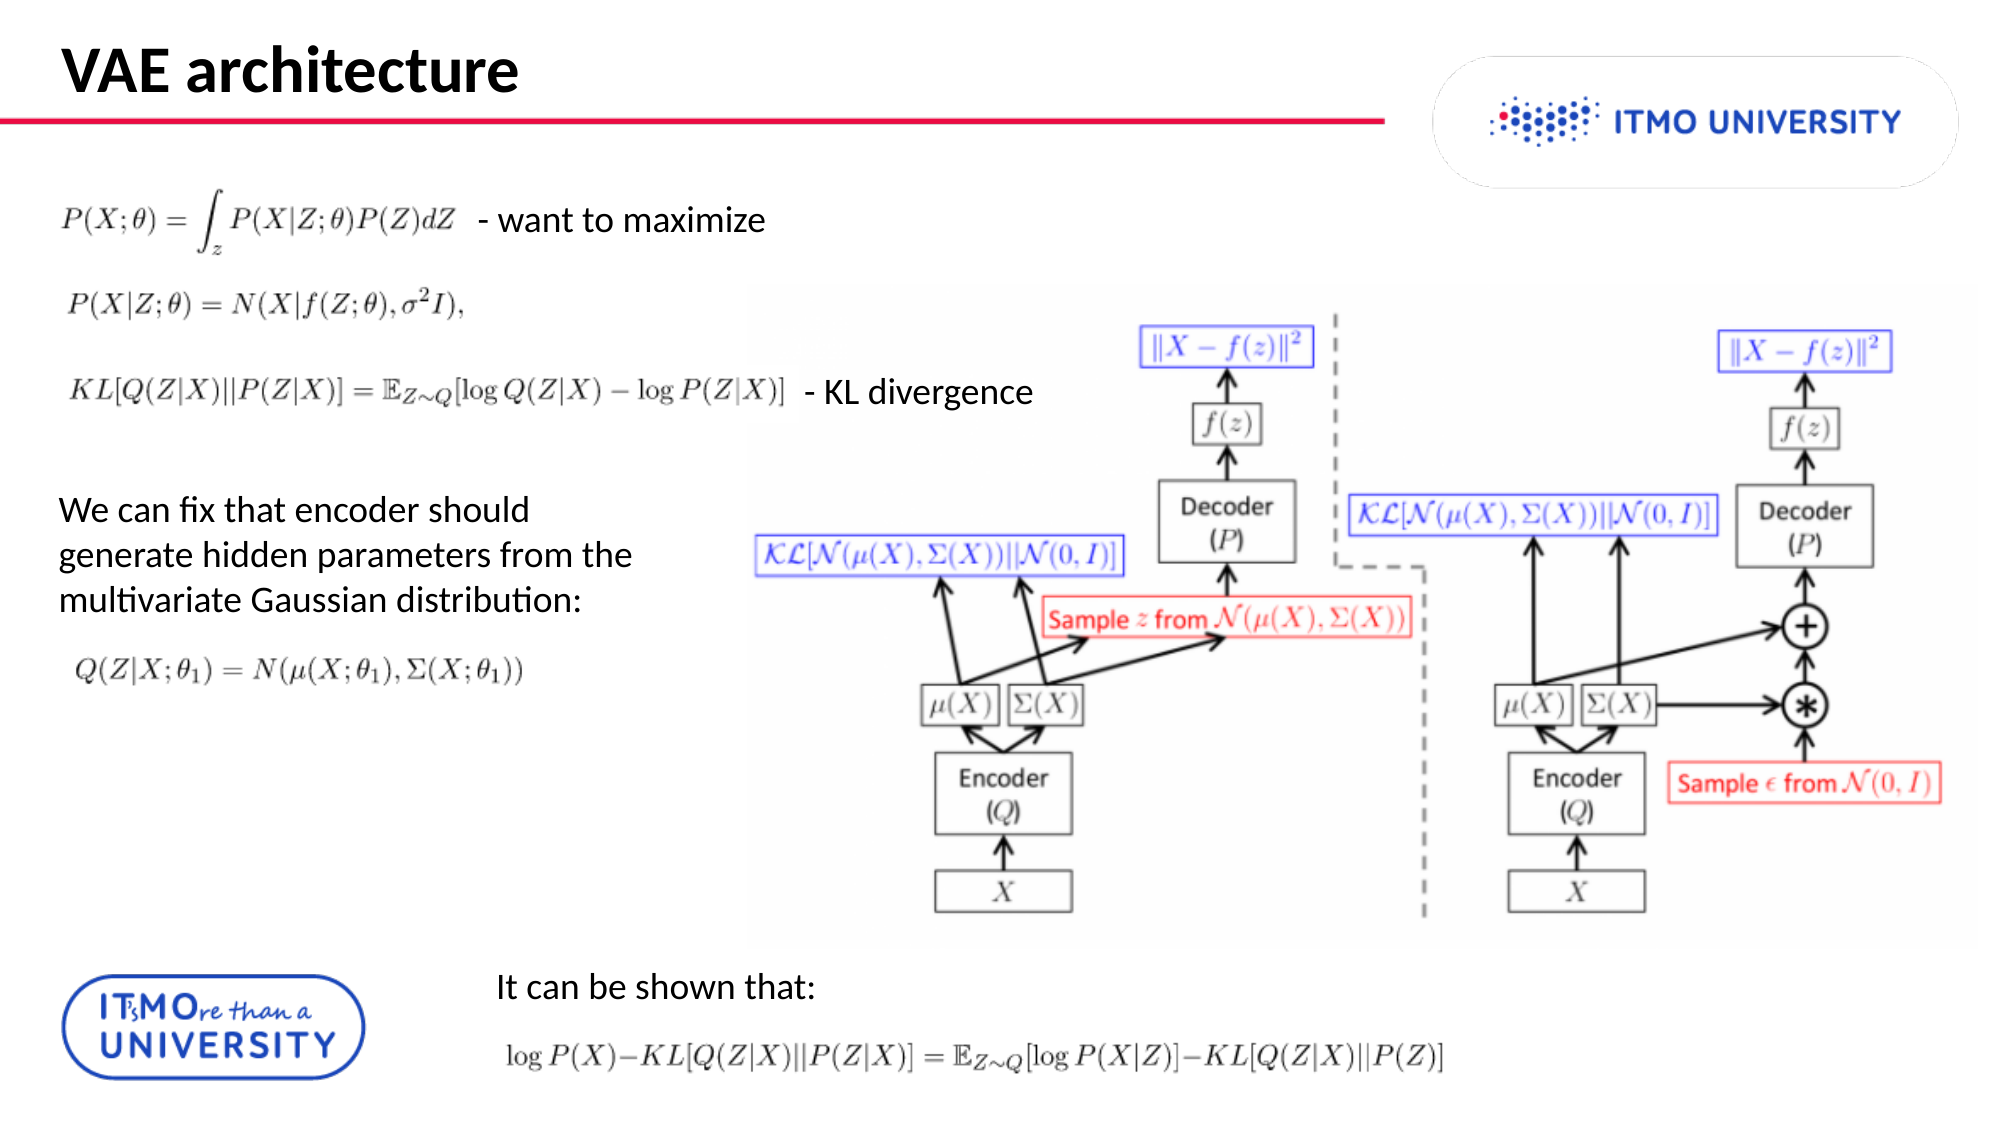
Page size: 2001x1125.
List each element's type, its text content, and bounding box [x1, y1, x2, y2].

text_box VAE architecture [46, 18, 696, 114]
text_box - want to maximize [472, 187, 921, 248]
text_box We can fix that encoder should generate hidden parameters from the multivariate Gaussian distribution: [43, 478, 672, 628]
picture [0, 0, 2001, 1125]
text_box It can be shown that: [481, 954, 939, 1015]
